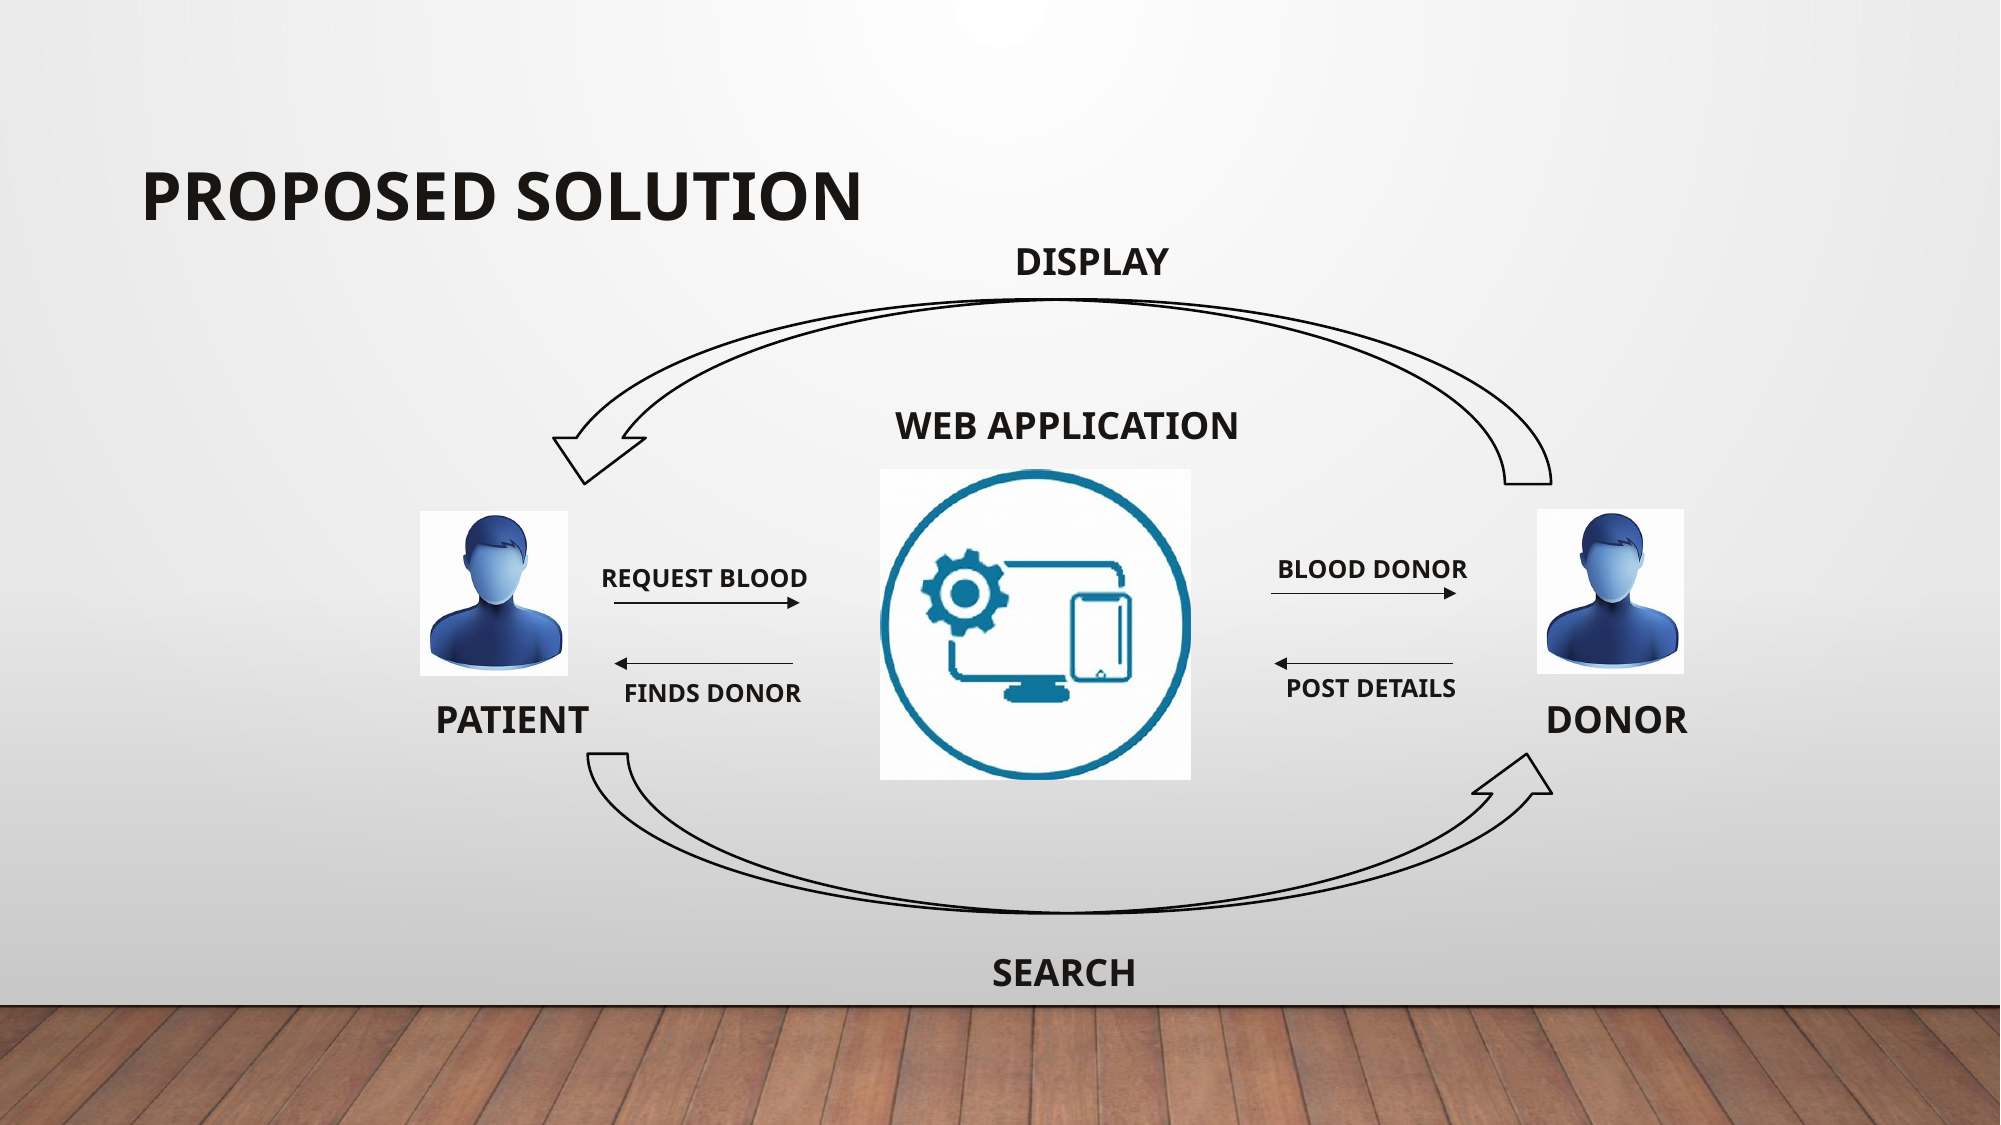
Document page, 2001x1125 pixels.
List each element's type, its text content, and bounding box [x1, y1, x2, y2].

text_box BLOOD DONOR [1262, 546, 1497, 592]
picture [0, 1005, 2000, 1125]
picture [1536, 509, 1684, 674]
text_box FINDS DONOR [609, 670, 844, 715]
text_box REQUEST BLOOD [586, 555, 844, 600]
text_box WEB APPLICATION [880, 394, 1327, 455]
text_box DISPLAY [999, 230, 1451, 290]
text_box POST DETAILS [1271, 665, 1506, 711]
picture [880, 469, 1191, 780]
text_box SEARCH [977, 941, 1429, 1002]
picture [420, 511, 568, 676]
text_box [552, 298, 1553, 486]
text_box PATIENT [420, 688, 639, 749]
text_box DONOR [1530, 688, 1749, 748]
title PROPOSED SOLUTION [125, 106, 1829, 292]
text_box [586, 752, 1554, 915]
